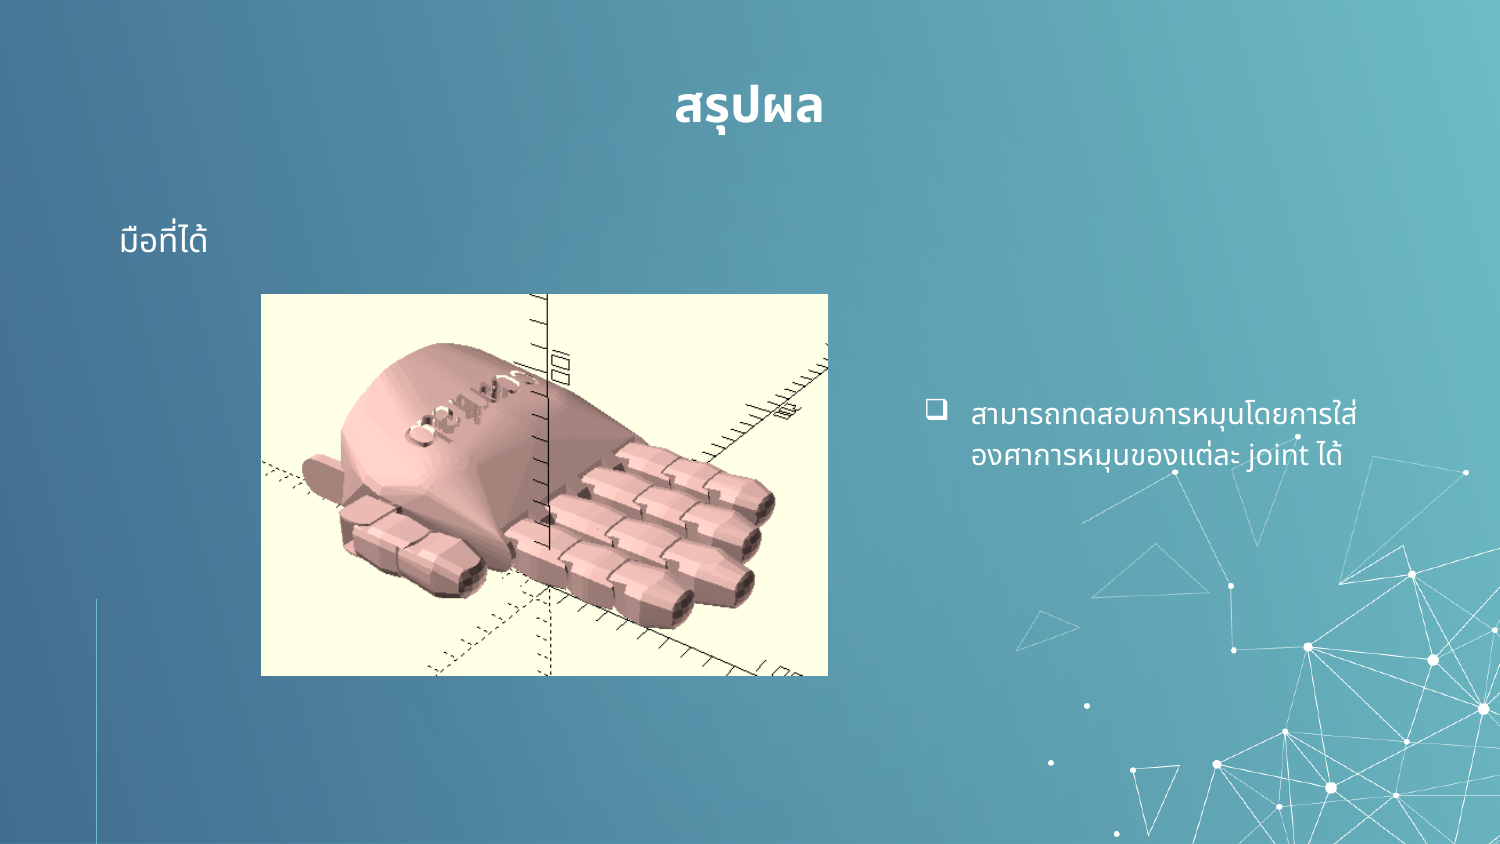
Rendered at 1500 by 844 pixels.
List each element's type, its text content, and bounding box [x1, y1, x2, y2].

title สรุปผล [322, 57, 1178, 154]
text_box มือที่ได้ [96, 188, 262, 284]
text_box สามารถทดสอบการหมุนโดยการใส่องศาการหมุนของแต่ละ joint ได้ [901, 294, 1406, 567]
picture [0, 0, 1500, 844]
